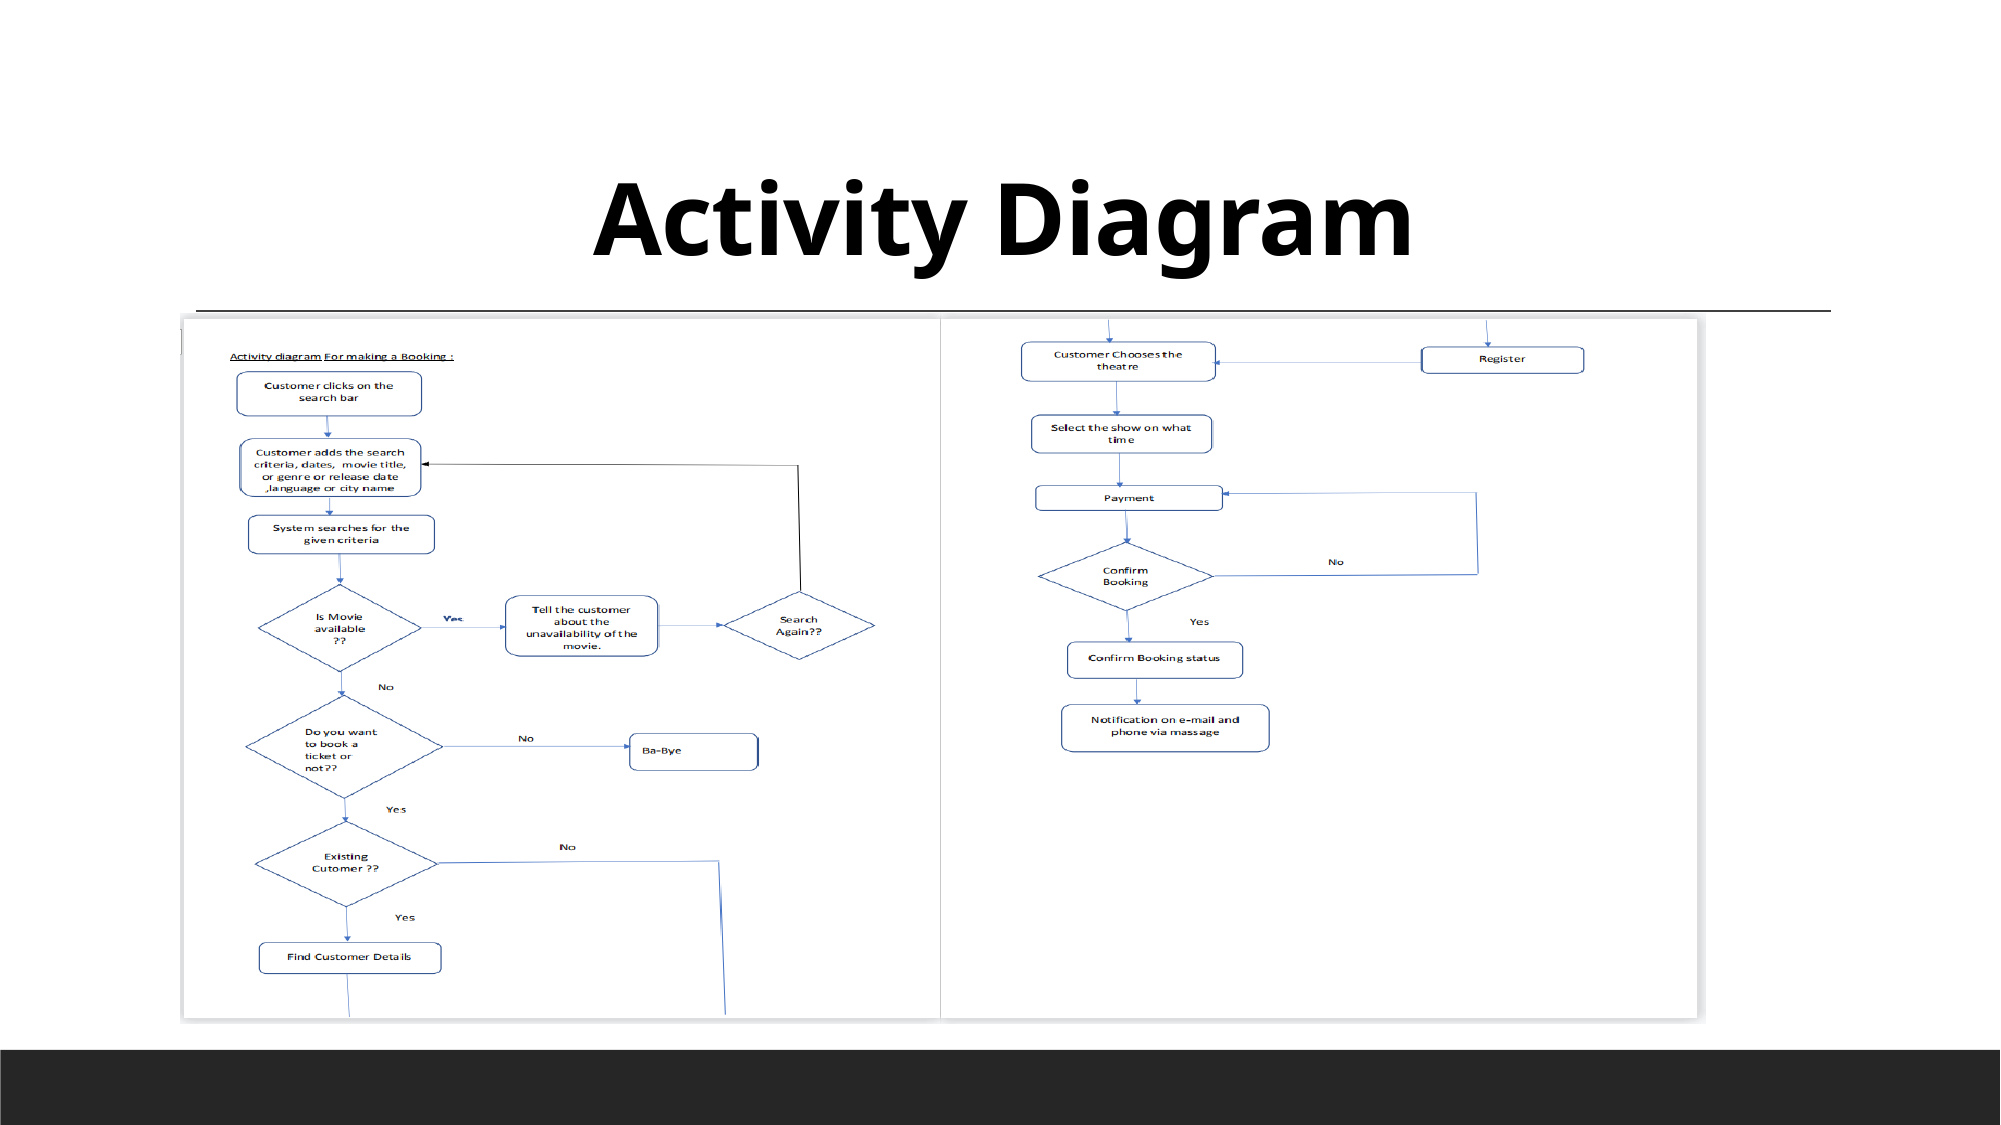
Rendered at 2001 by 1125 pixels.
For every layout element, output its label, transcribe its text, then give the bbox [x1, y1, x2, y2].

picture [179, 312, 1707, 1024]
title Activity Diagram [180, 47, 1830, 285]
